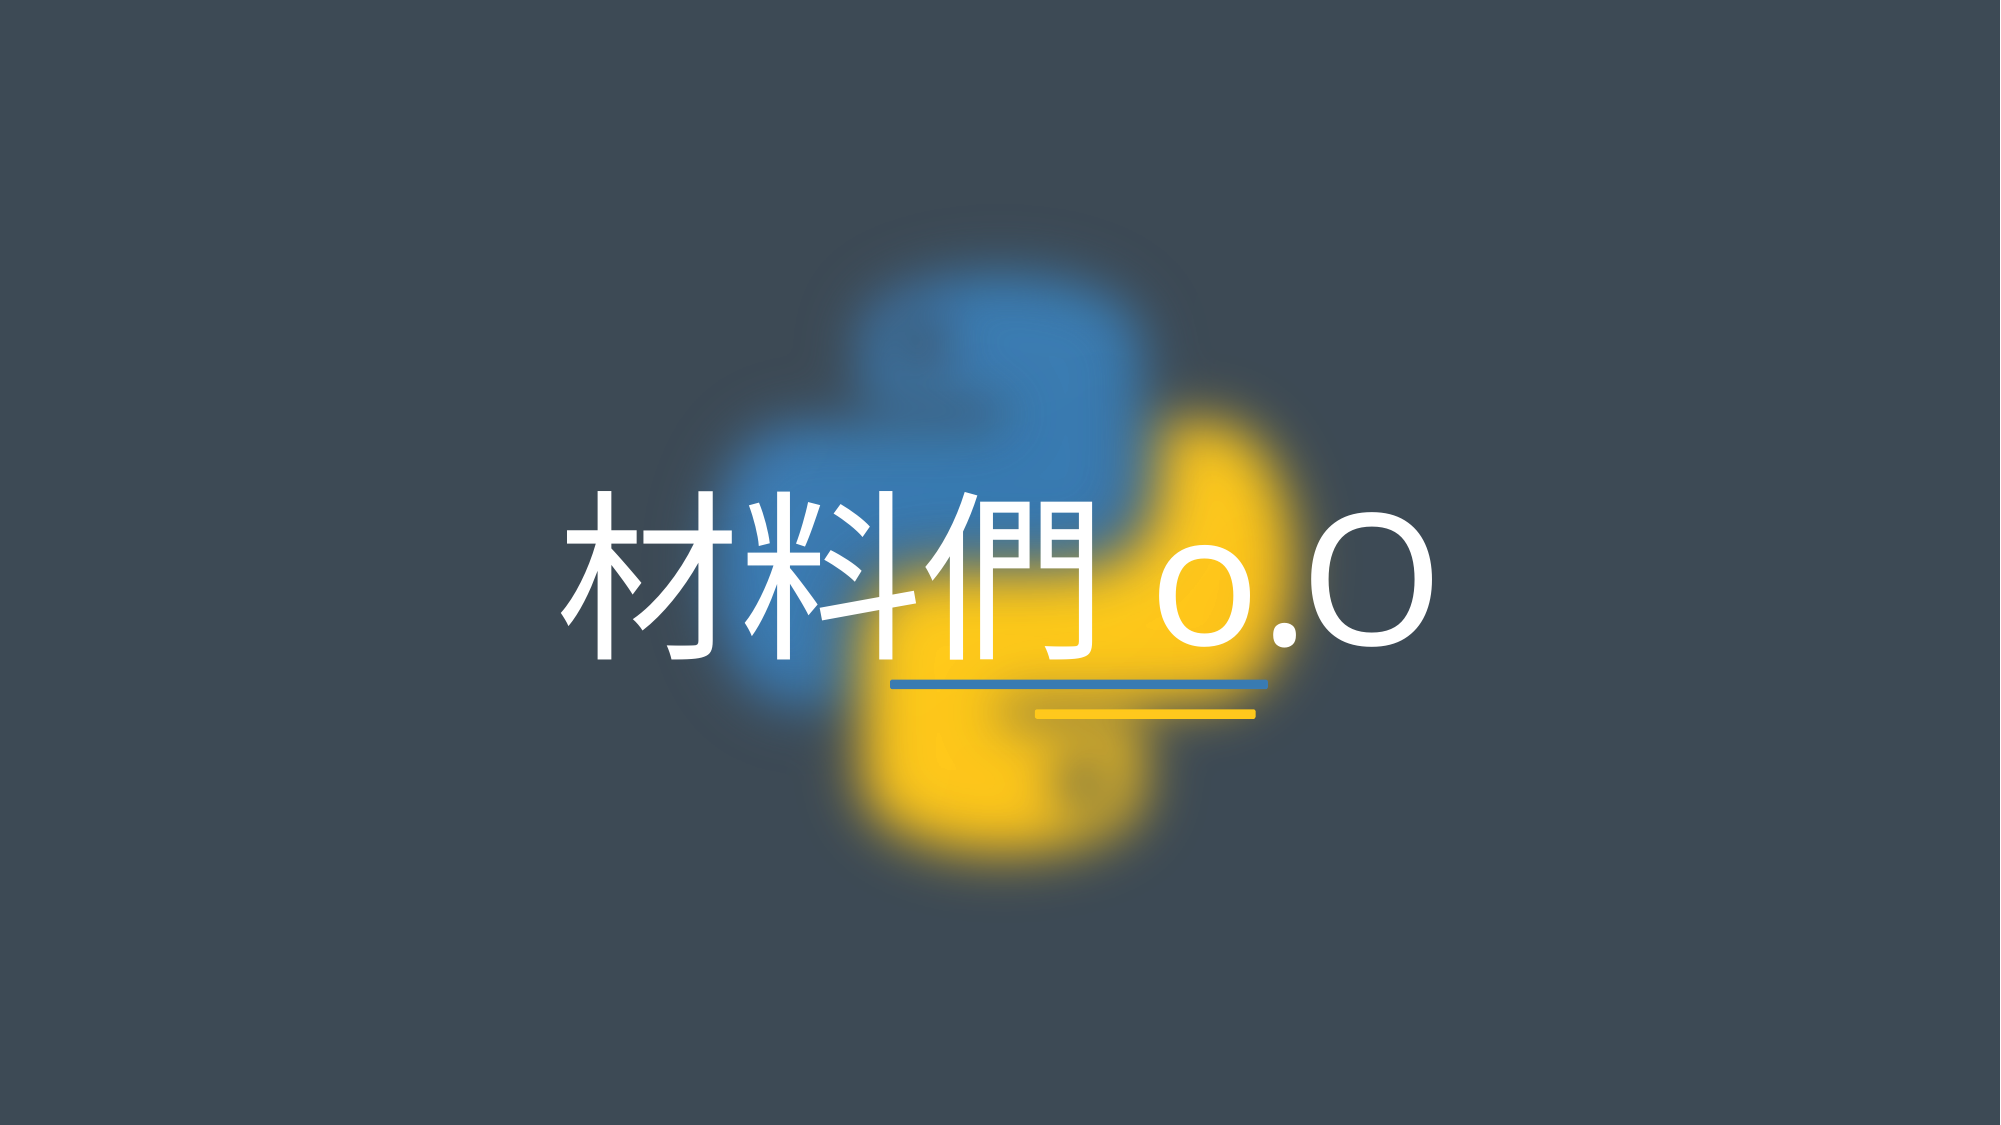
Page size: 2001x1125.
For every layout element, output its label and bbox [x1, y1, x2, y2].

picture [250, 0, 1750, 1125]
text_box [891, 680, 1267, 718]
